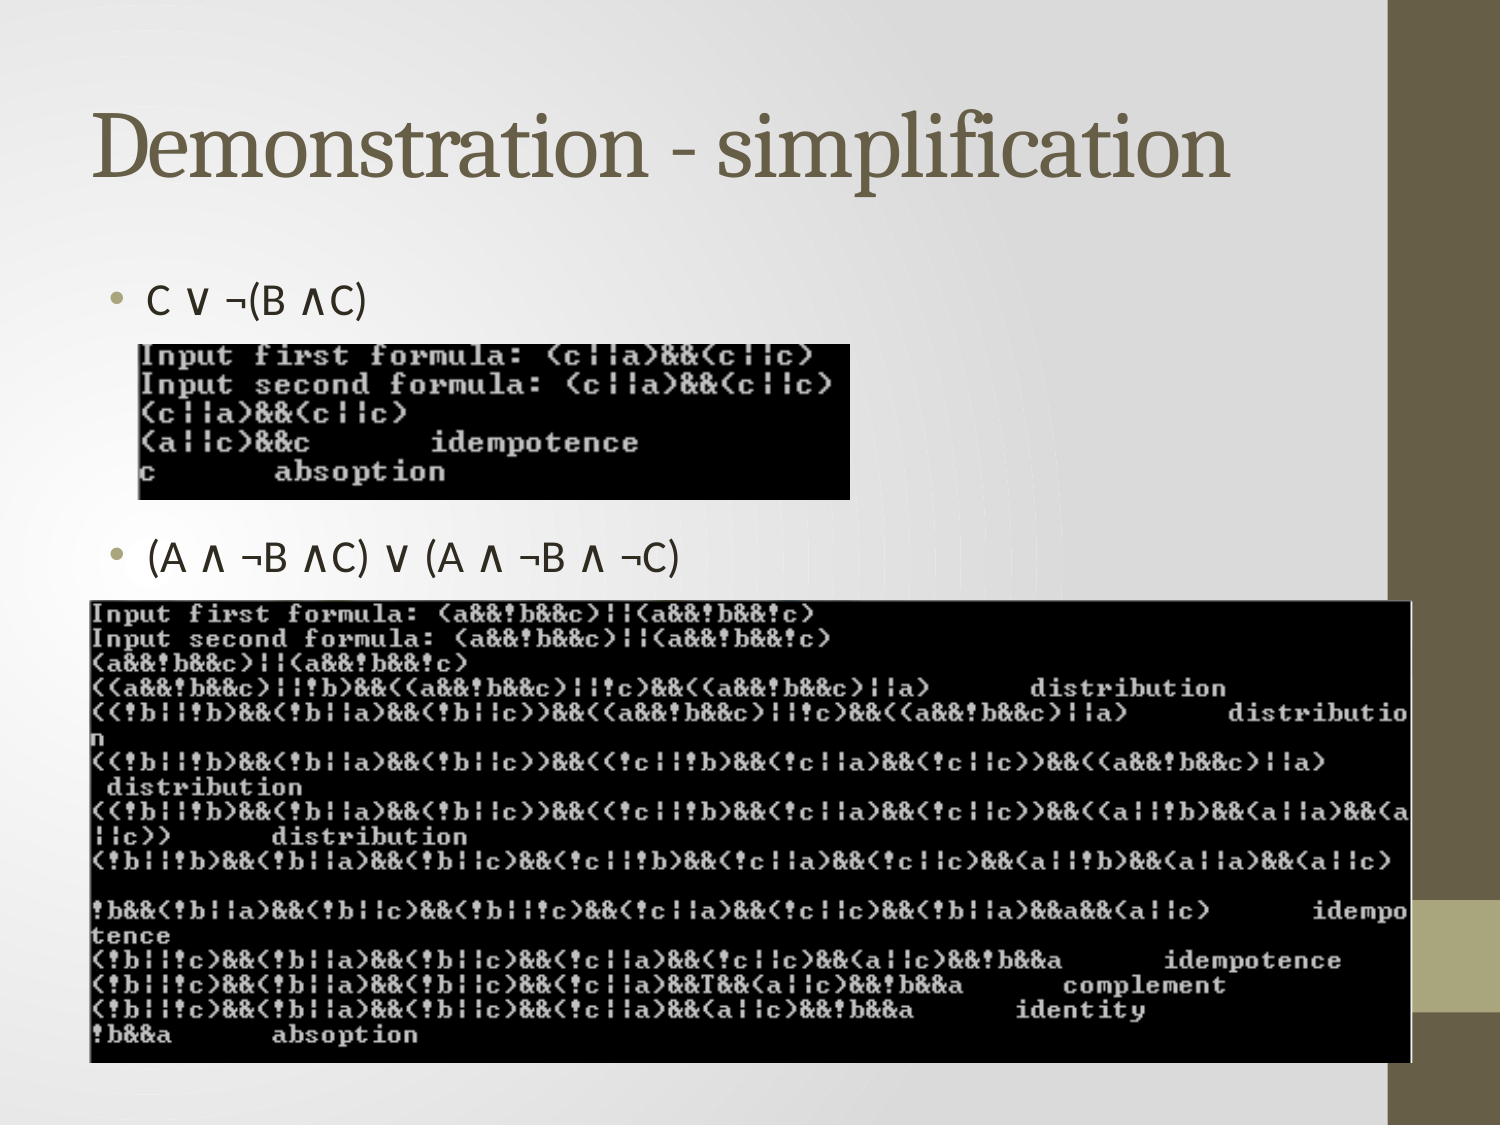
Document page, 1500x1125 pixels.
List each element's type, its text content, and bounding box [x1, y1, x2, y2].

picture [136, 343, 851, 501]
picture [88, 599, 1413, 1063]
title Demonstration - simplification [75, 45, 1325, 233]
list C ∨ ¬(B ∧C) (A ∧ ¬B ∧C) ∨ (A ∧ ¬B ∧ ¬C) [75, 262, 1325, 1050]
